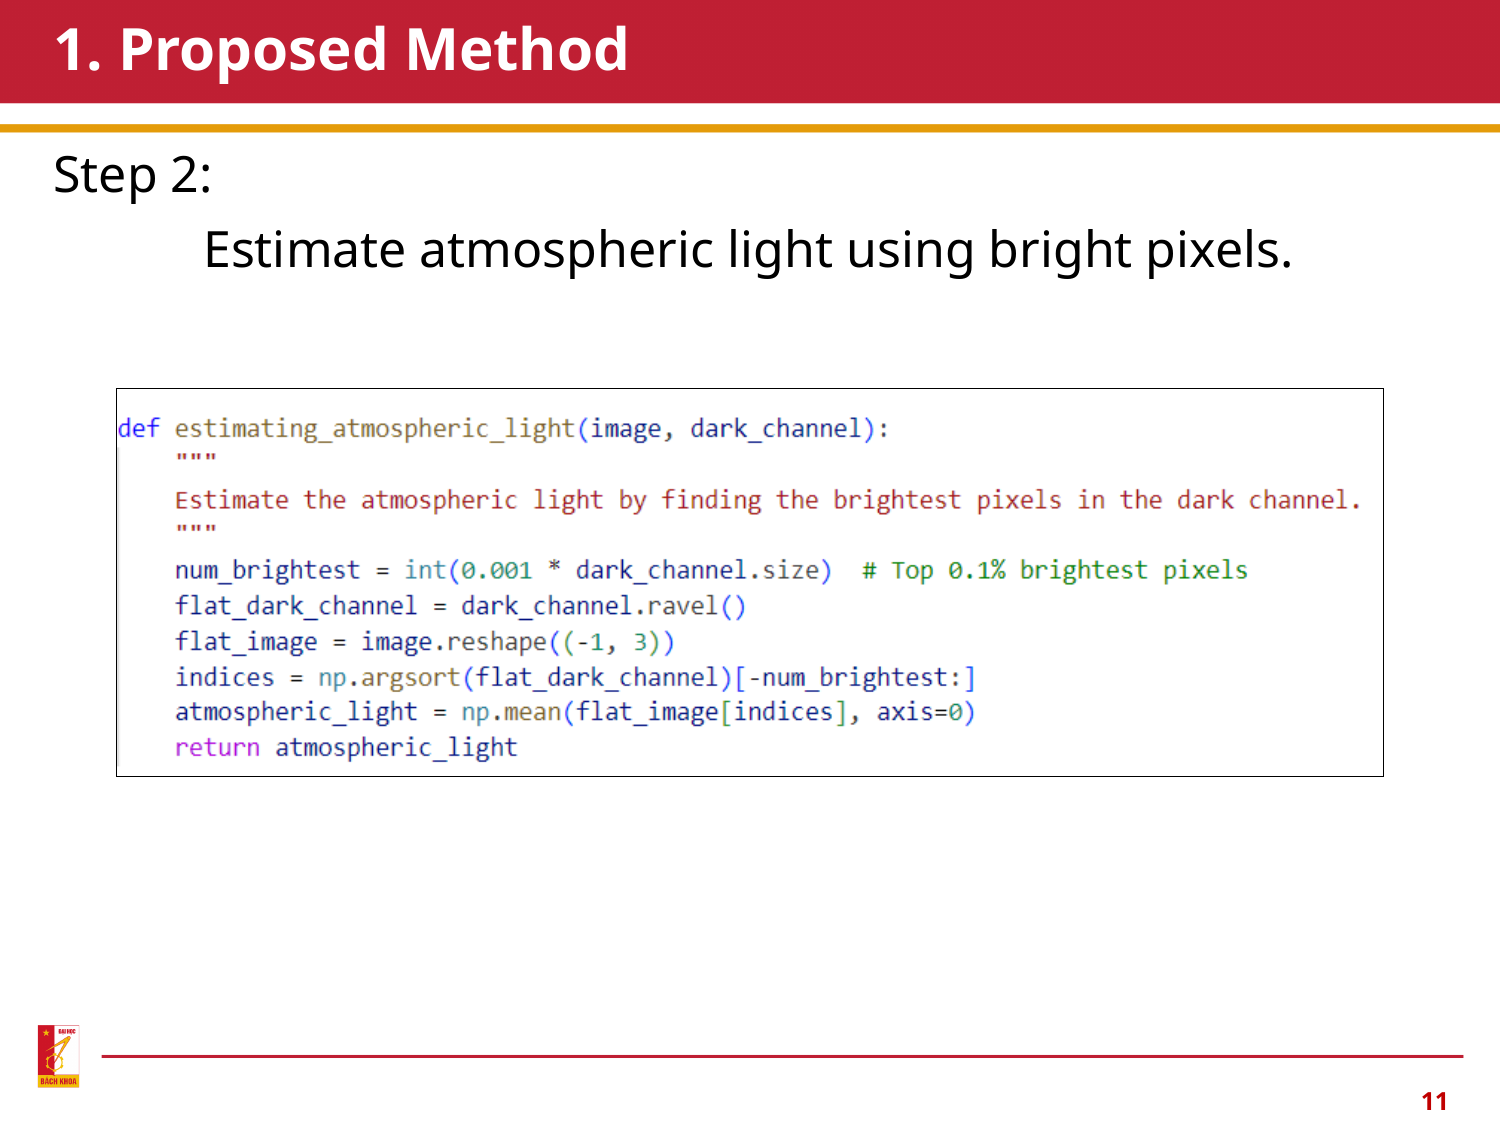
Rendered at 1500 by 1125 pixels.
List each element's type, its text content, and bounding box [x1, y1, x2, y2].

title 1. Proposed Method [38, 12, 1462, 87]
picture [0, 0, 1500, 1125]
list Step 2: Estimate atmospheric light using bright pixels. [38, 141, 1462, 299]
slide_number 11 [1126, 1078, 1464, 1125]
